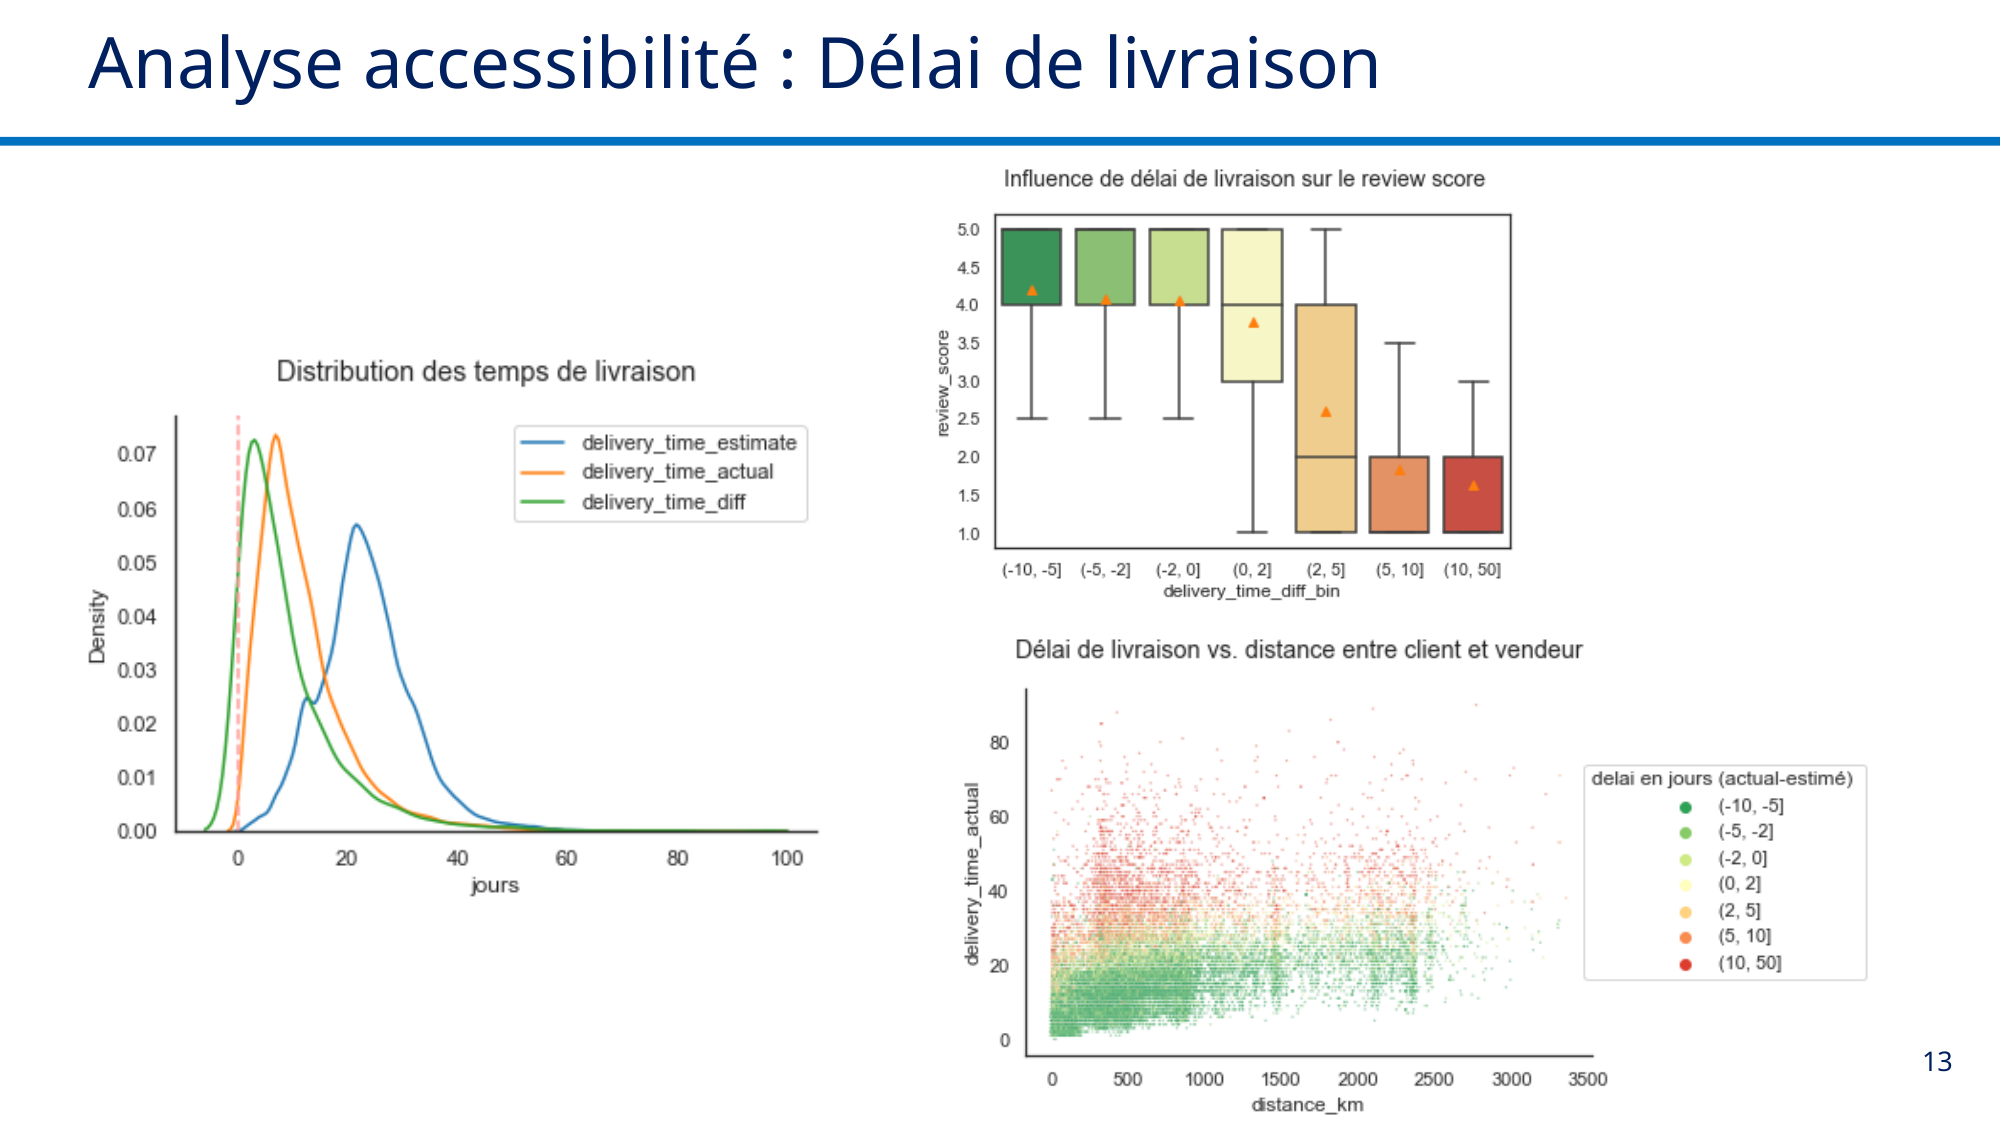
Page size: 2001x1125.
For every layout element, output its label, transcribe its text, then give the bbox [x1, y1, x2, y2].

picture [75, 347, 830, 910]
picture [952, 627, 1878, 1125]
slide_number 13 [1882, 1019, 1974, 1106]
picture [924, 159, 1522, 612]
title Analyse accessibilité : Délai de livraison [68, 0, 1932, 123]
